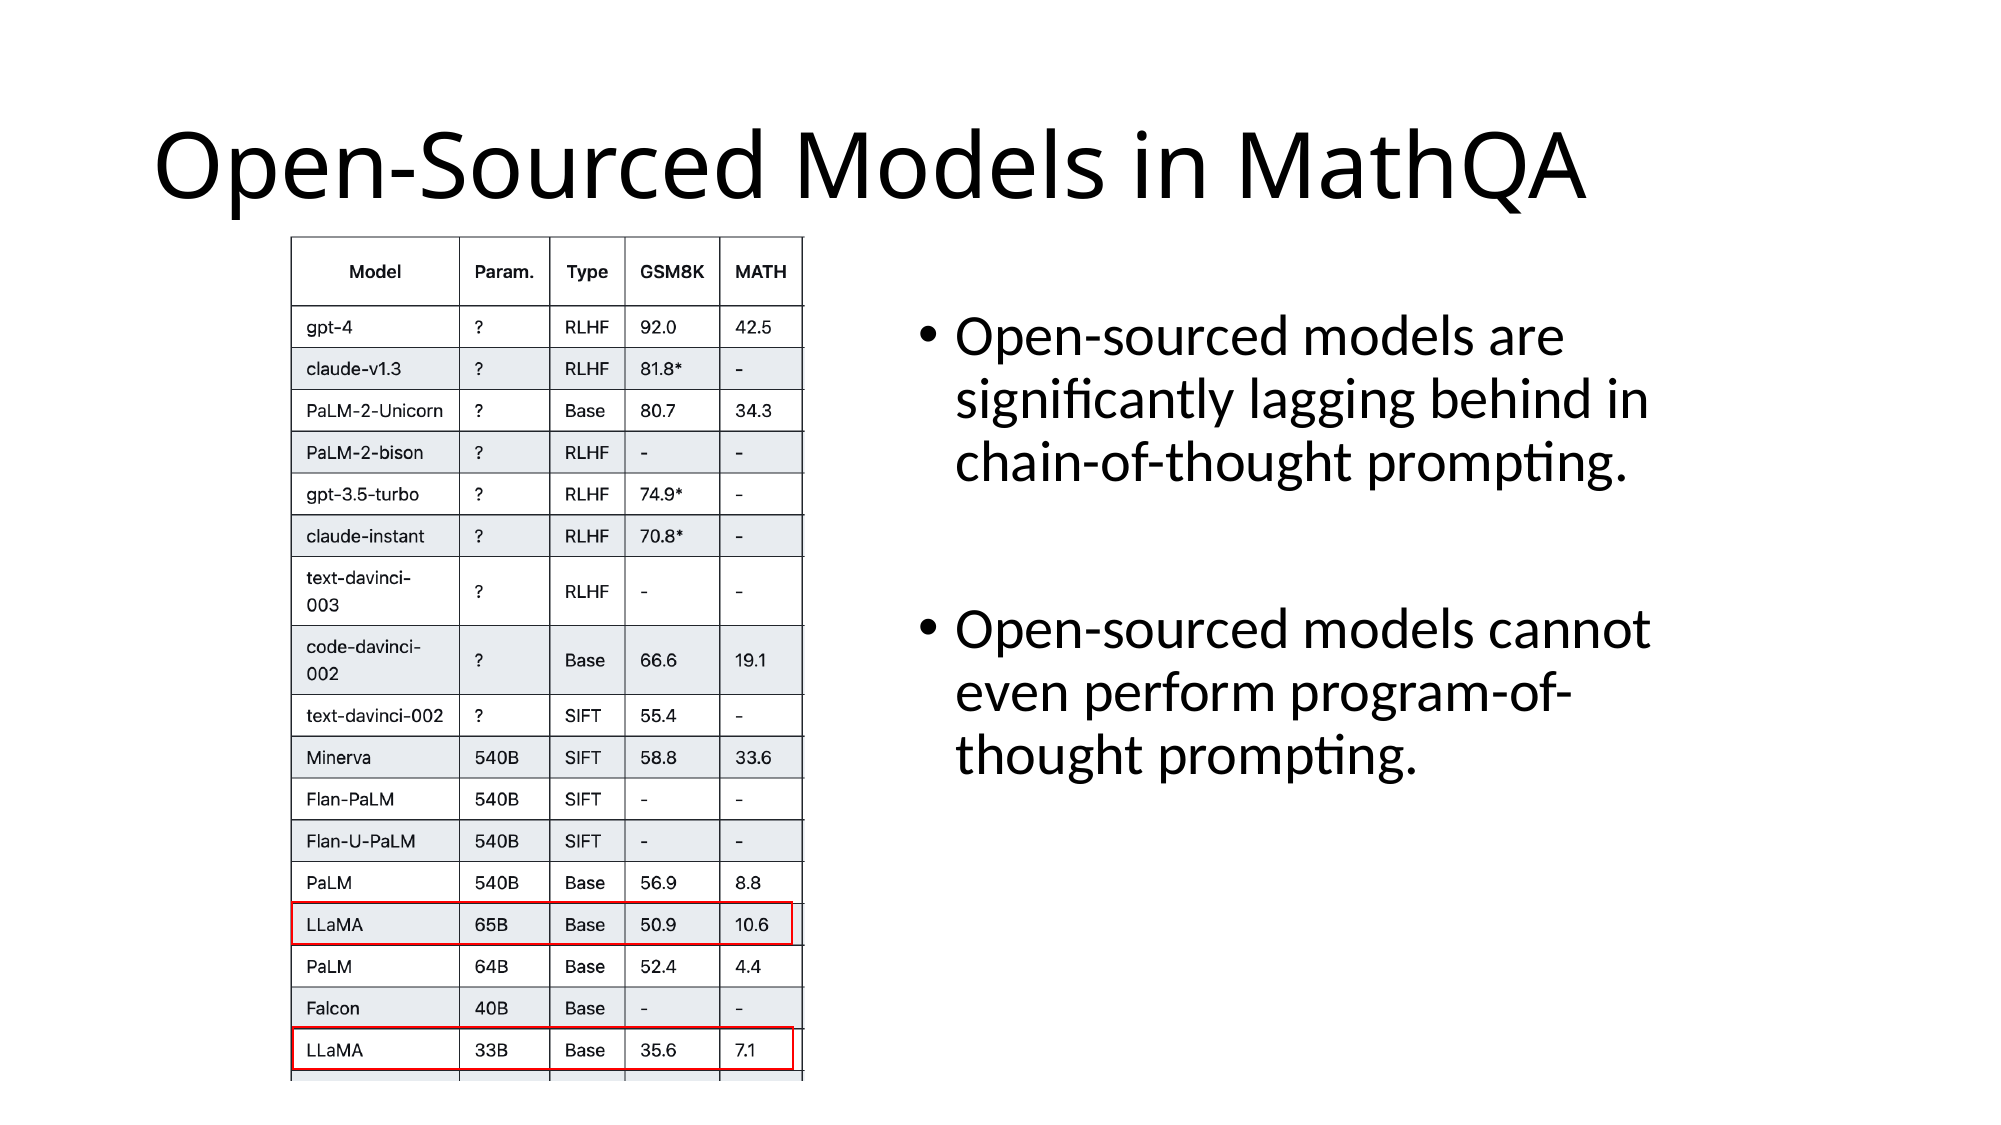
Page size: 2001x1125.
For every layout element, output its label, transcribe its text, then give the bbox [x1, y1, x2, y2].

text_box Open-sourced models are significantly lagging behind in chain-of-thought prompting. Open-sourced models cannot even perform program-of-thought prompting. [903, 297, 1752, 1012]
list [270, 227, 805, 1081]
title Open-Sourced Models in MathQA [137, 59, 1863, 278]
